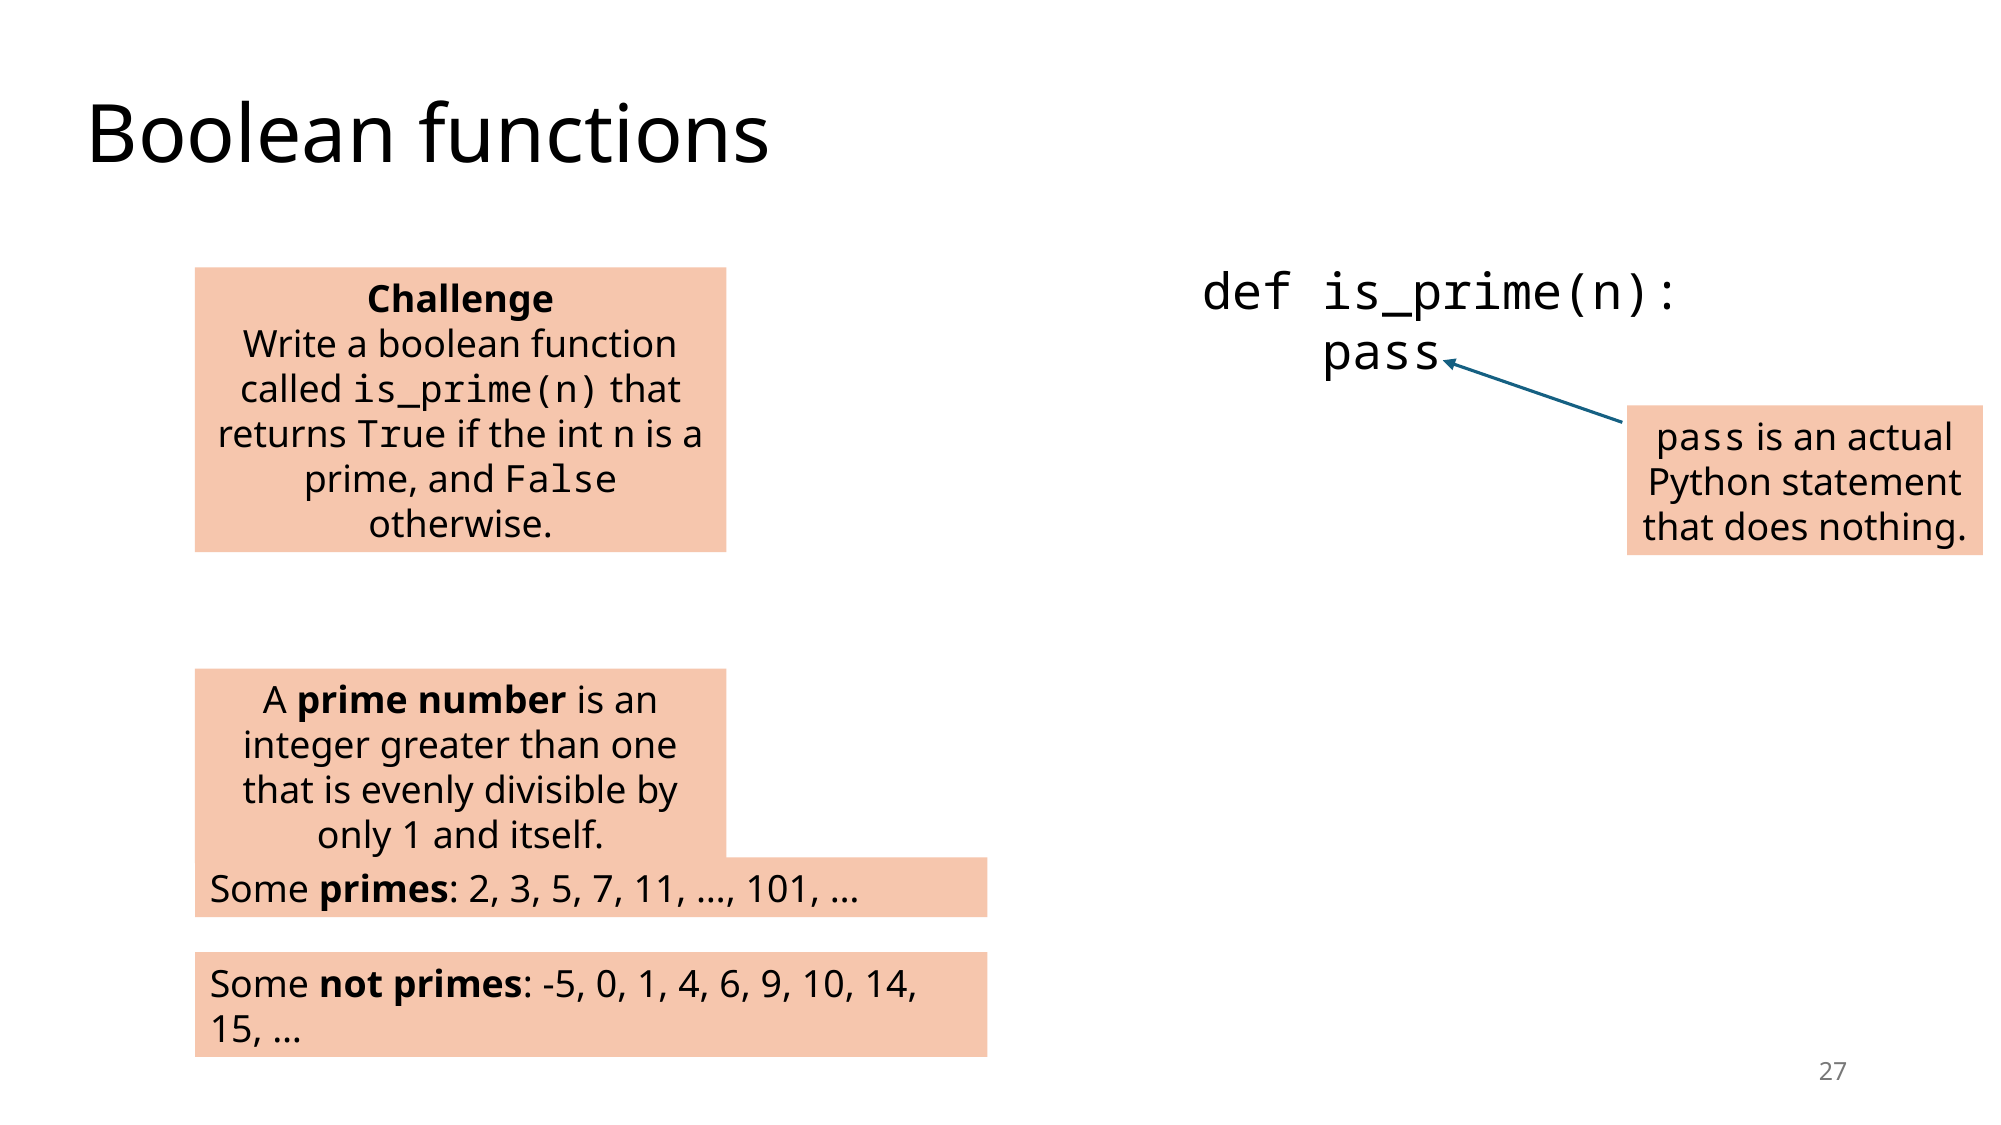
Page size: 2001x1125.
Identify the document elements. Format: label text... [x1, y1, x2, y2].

text_box Challenge Write a boolean function called is_prime(n) that returns True if the int n is a prime, and False otherwise. [194, 267, 727, 553]
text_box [1442, 359, 1623, 423]
text_box A prime number is an integer greater than one that is evenly divisible by only 1 and itself. [194, 668, 727, 864]
text_box pass is an actual Python statement that does nothing. [1627, 405, 1983, 556]
text_box Some not primes: -5, 0, 1, 4, 6, 9, 10, 14, 15, … [195, 952, 988, 1057]
text_box def is_prime(n): pass [1188, 252, 1698, 388]
title Boolean functions [70, 75, 796, 293]
text_box Some primes: 2, 3, 5, 7, 11, …, 101, … [195, 857, 988, 918]
slide_number 27 [1412, 1042, 1863, 1103]
